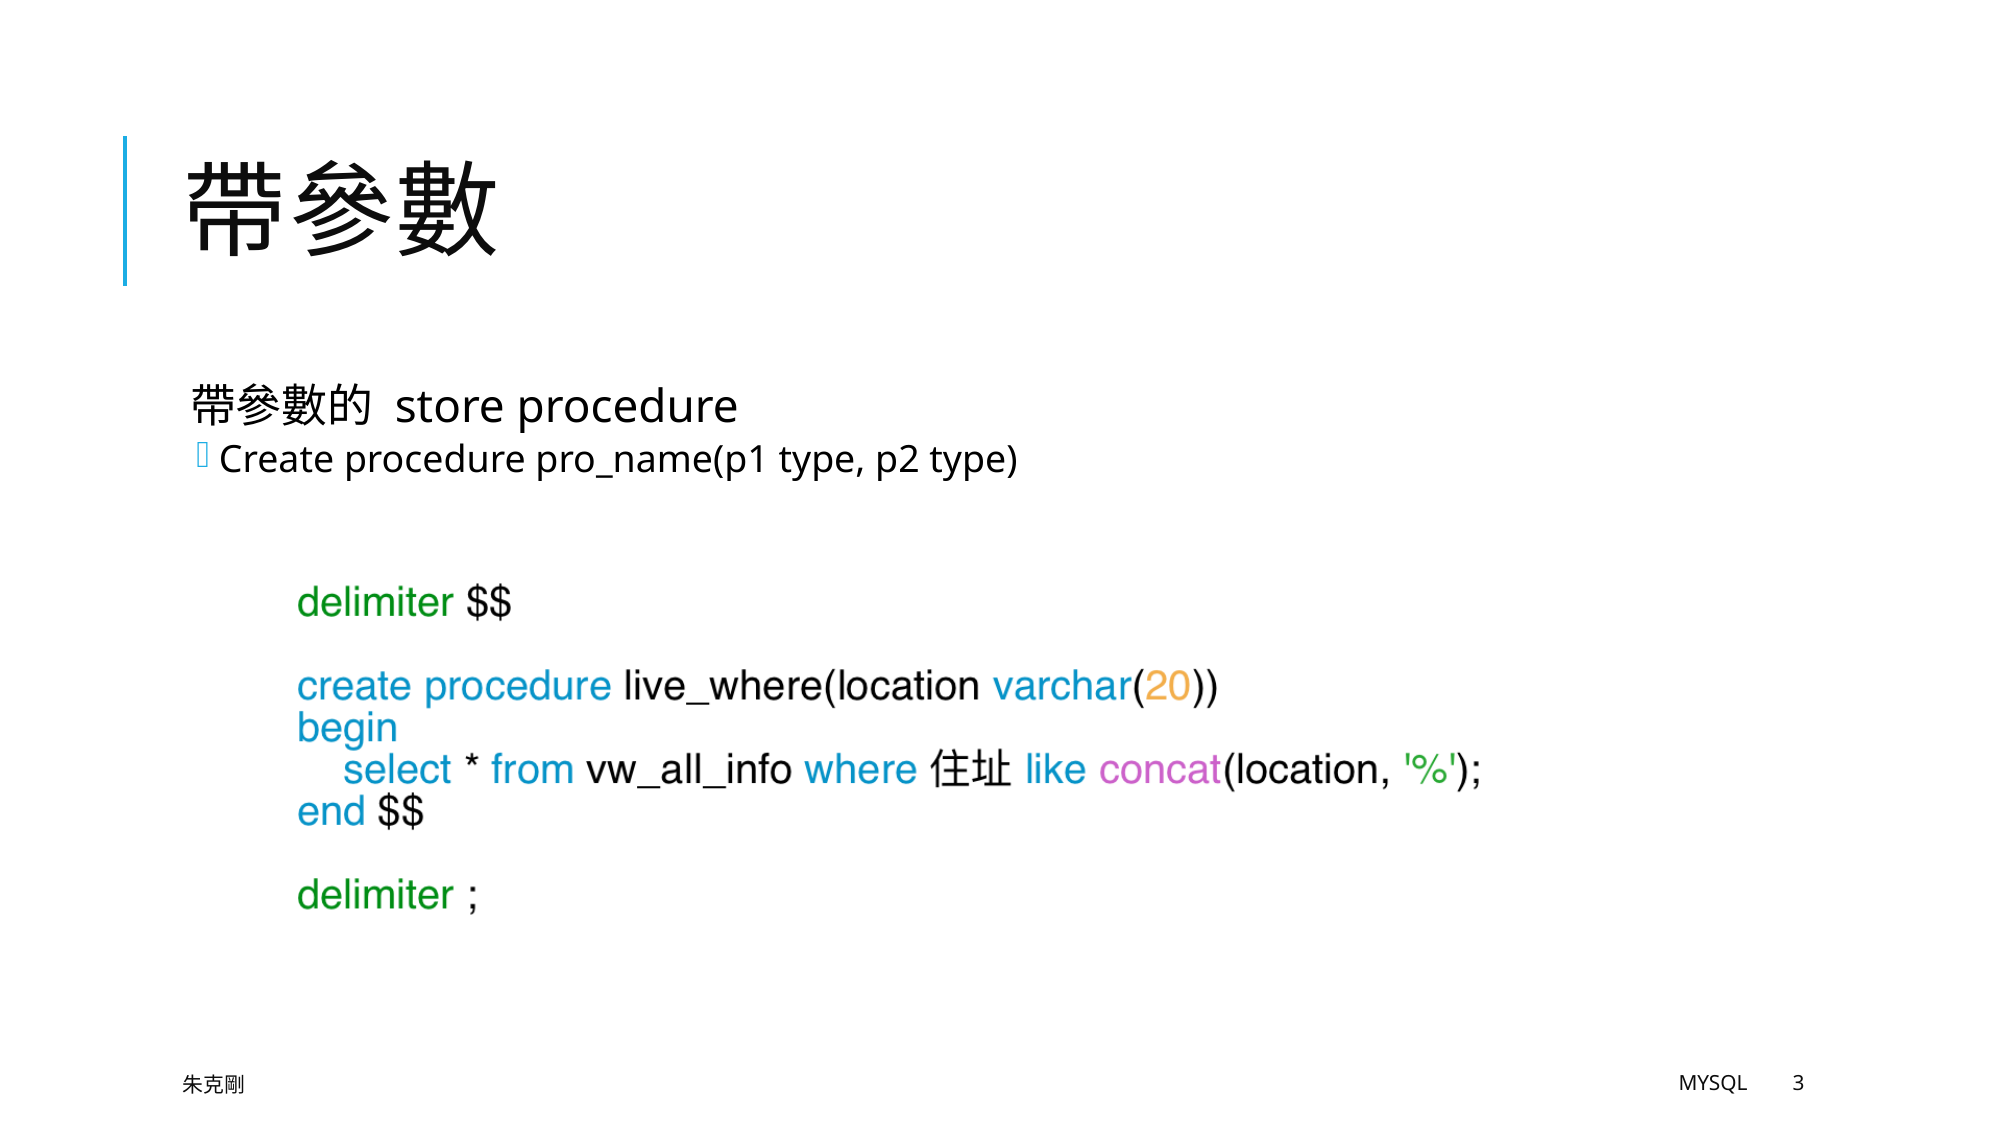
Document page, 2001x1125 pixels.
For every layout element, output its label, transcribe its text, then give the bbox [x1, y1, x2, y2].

footer MySQL [794, 1061, 1763, 1107]
list 帶參數的 store procedure Create procedure pro_name(p1 type, p2 type) [168, 375, 1763, 1035]
title 帶參數 [168, 96, 1763, 342]
picture [295, 572, 1507, 944]
slide_number 朱克剛 [168, 1061, 522, 1107]
slide_number 3 [1777, 1061, 1938, 1107]
